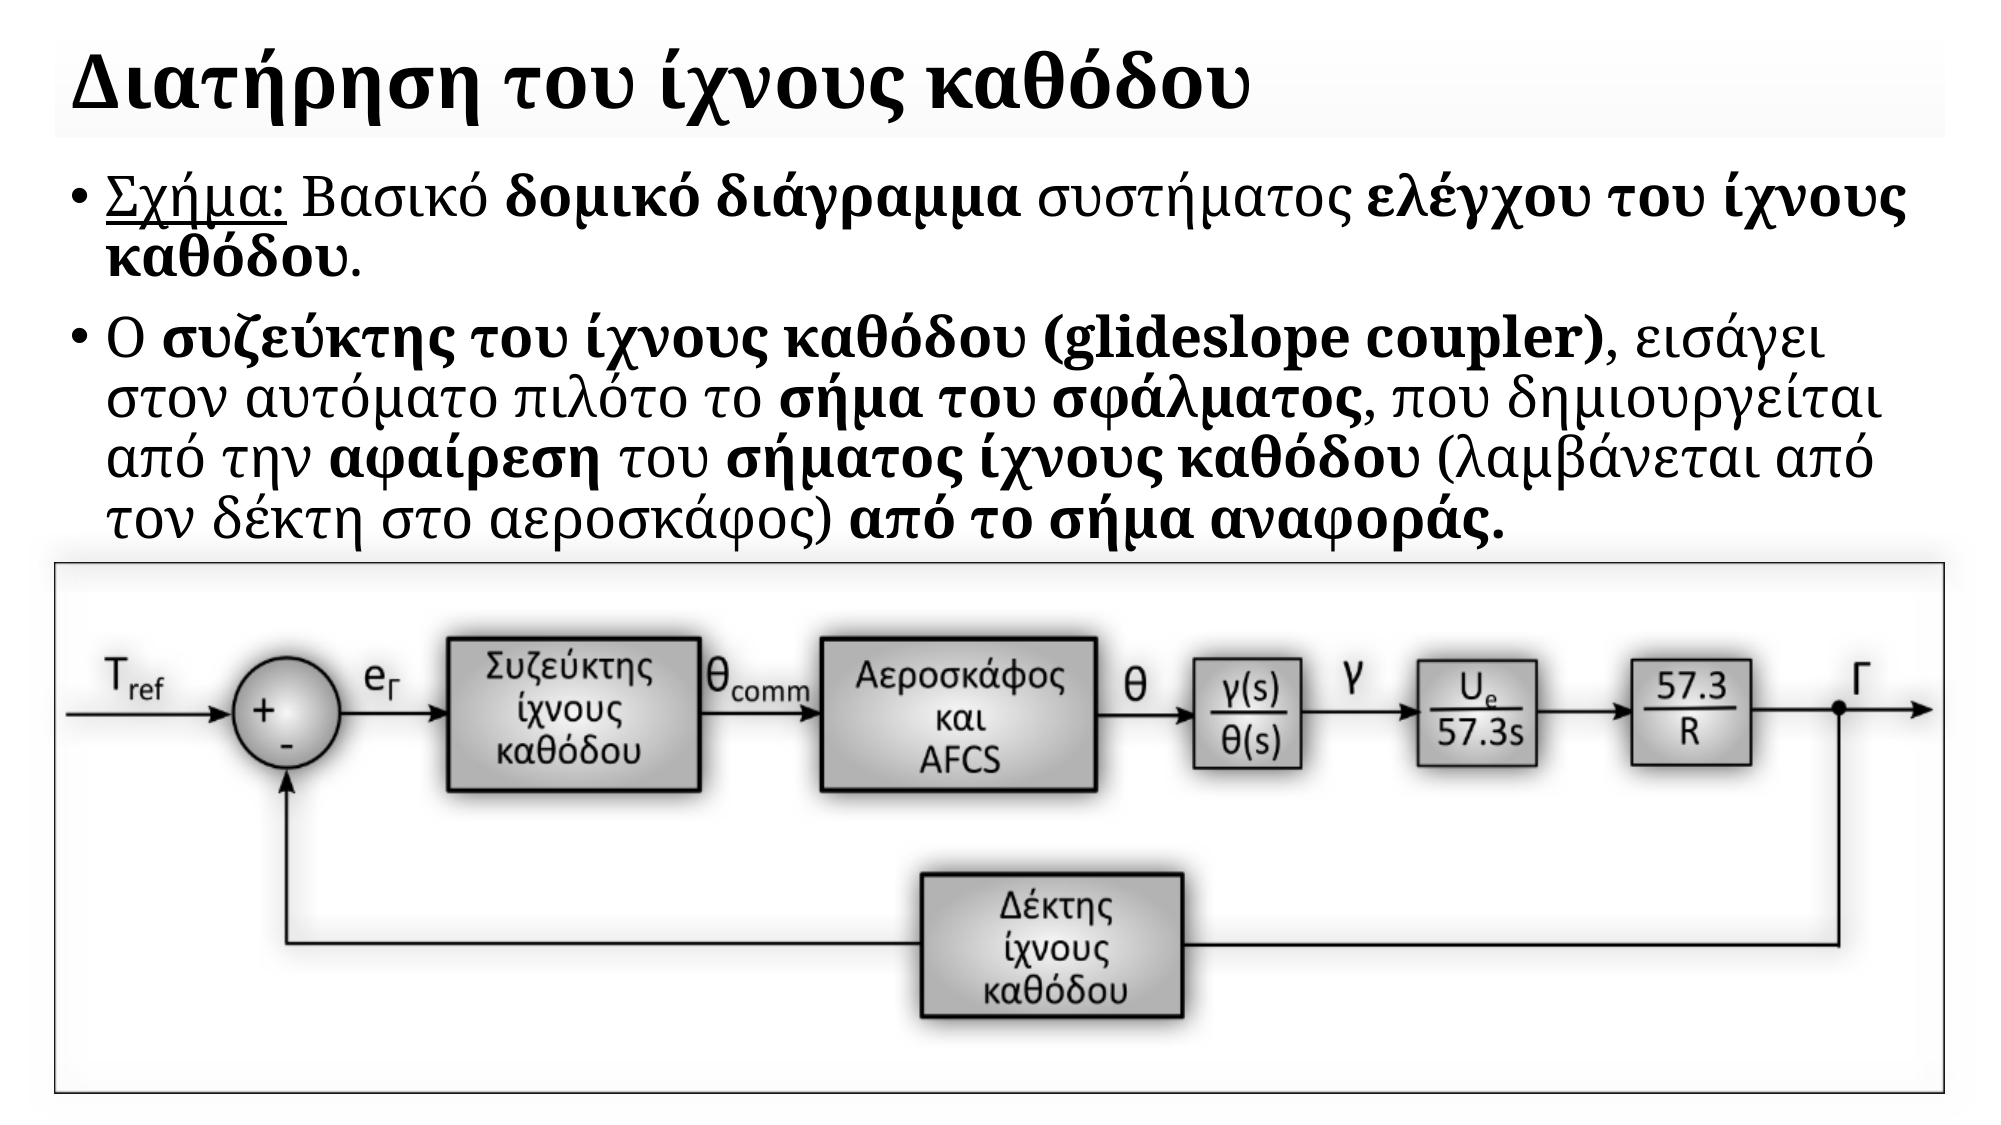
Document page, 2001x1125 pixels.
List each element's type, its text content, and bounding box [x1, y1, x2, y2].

list Σχήμα: Βασικό δομικό διάγραμμα συστήματος ελέγχου του ίχνους καθόδου. Ο συζεύκτης του ίχνους καθόδου (glideslope coupler), εισάγει στον αυτόματο πιλότο το σήμα του σφάλματος, που δημιουργείται από την αφαίρεση του σήματος ίχνους καθόδου (λαμβάνεται από τον δέκτη στο αεροσκάφος) από το σήμα αναφοράς. [54, 160, 1945, 543]
title Διατήρηση του ίχνους καθόδου [54, 31, 1945, 138]
picture [54, 562, 1945, 1094]
